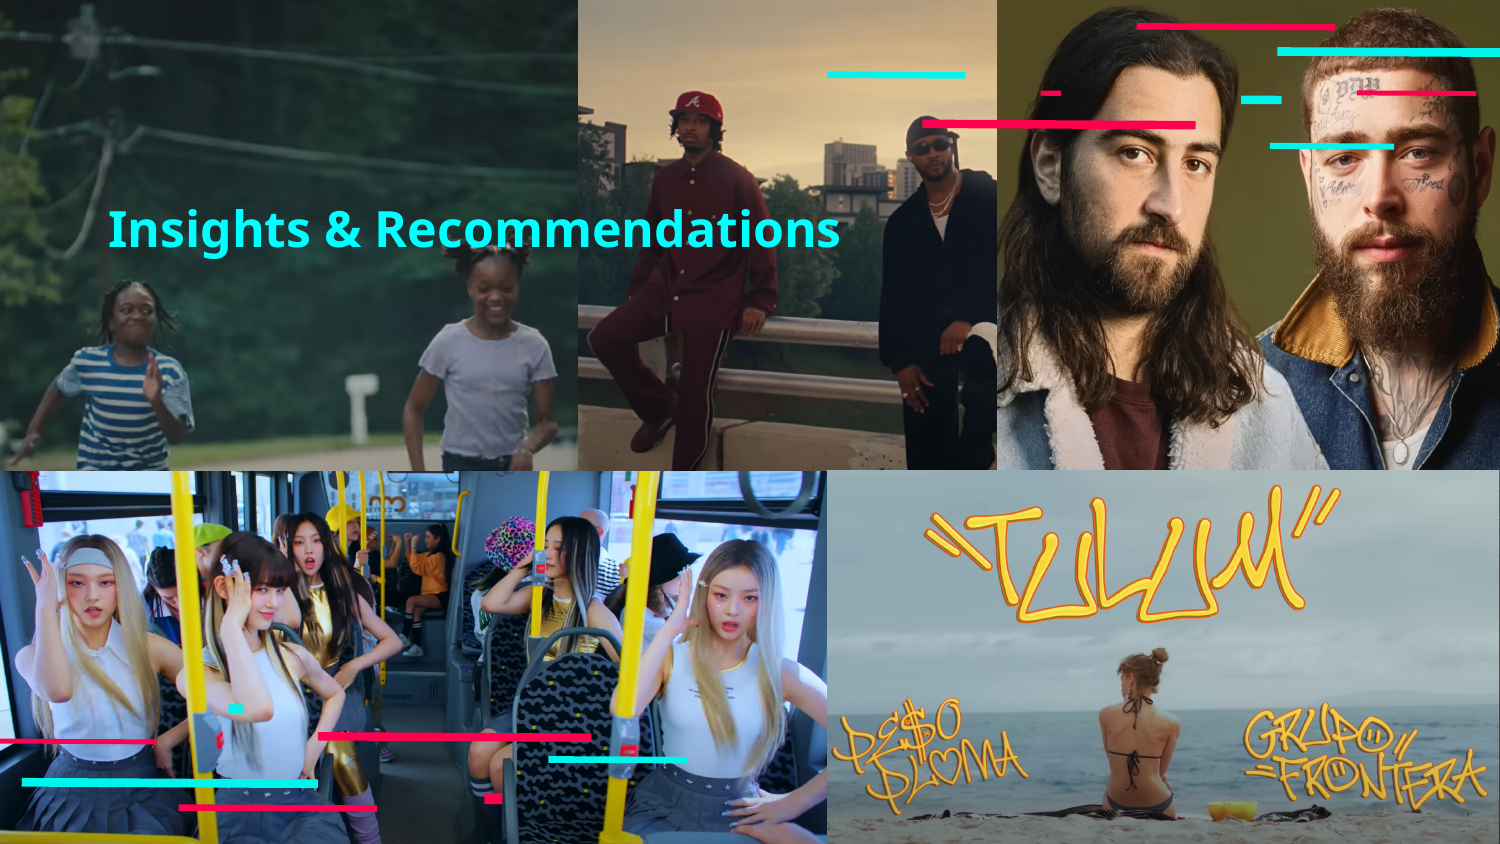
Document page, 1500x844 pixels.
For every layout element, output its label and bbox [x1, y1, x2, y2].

text_box [0, 703, 688, 812]
picture [0, 0, 1500, 844]
text_box [826, 22, 1500, 150]
